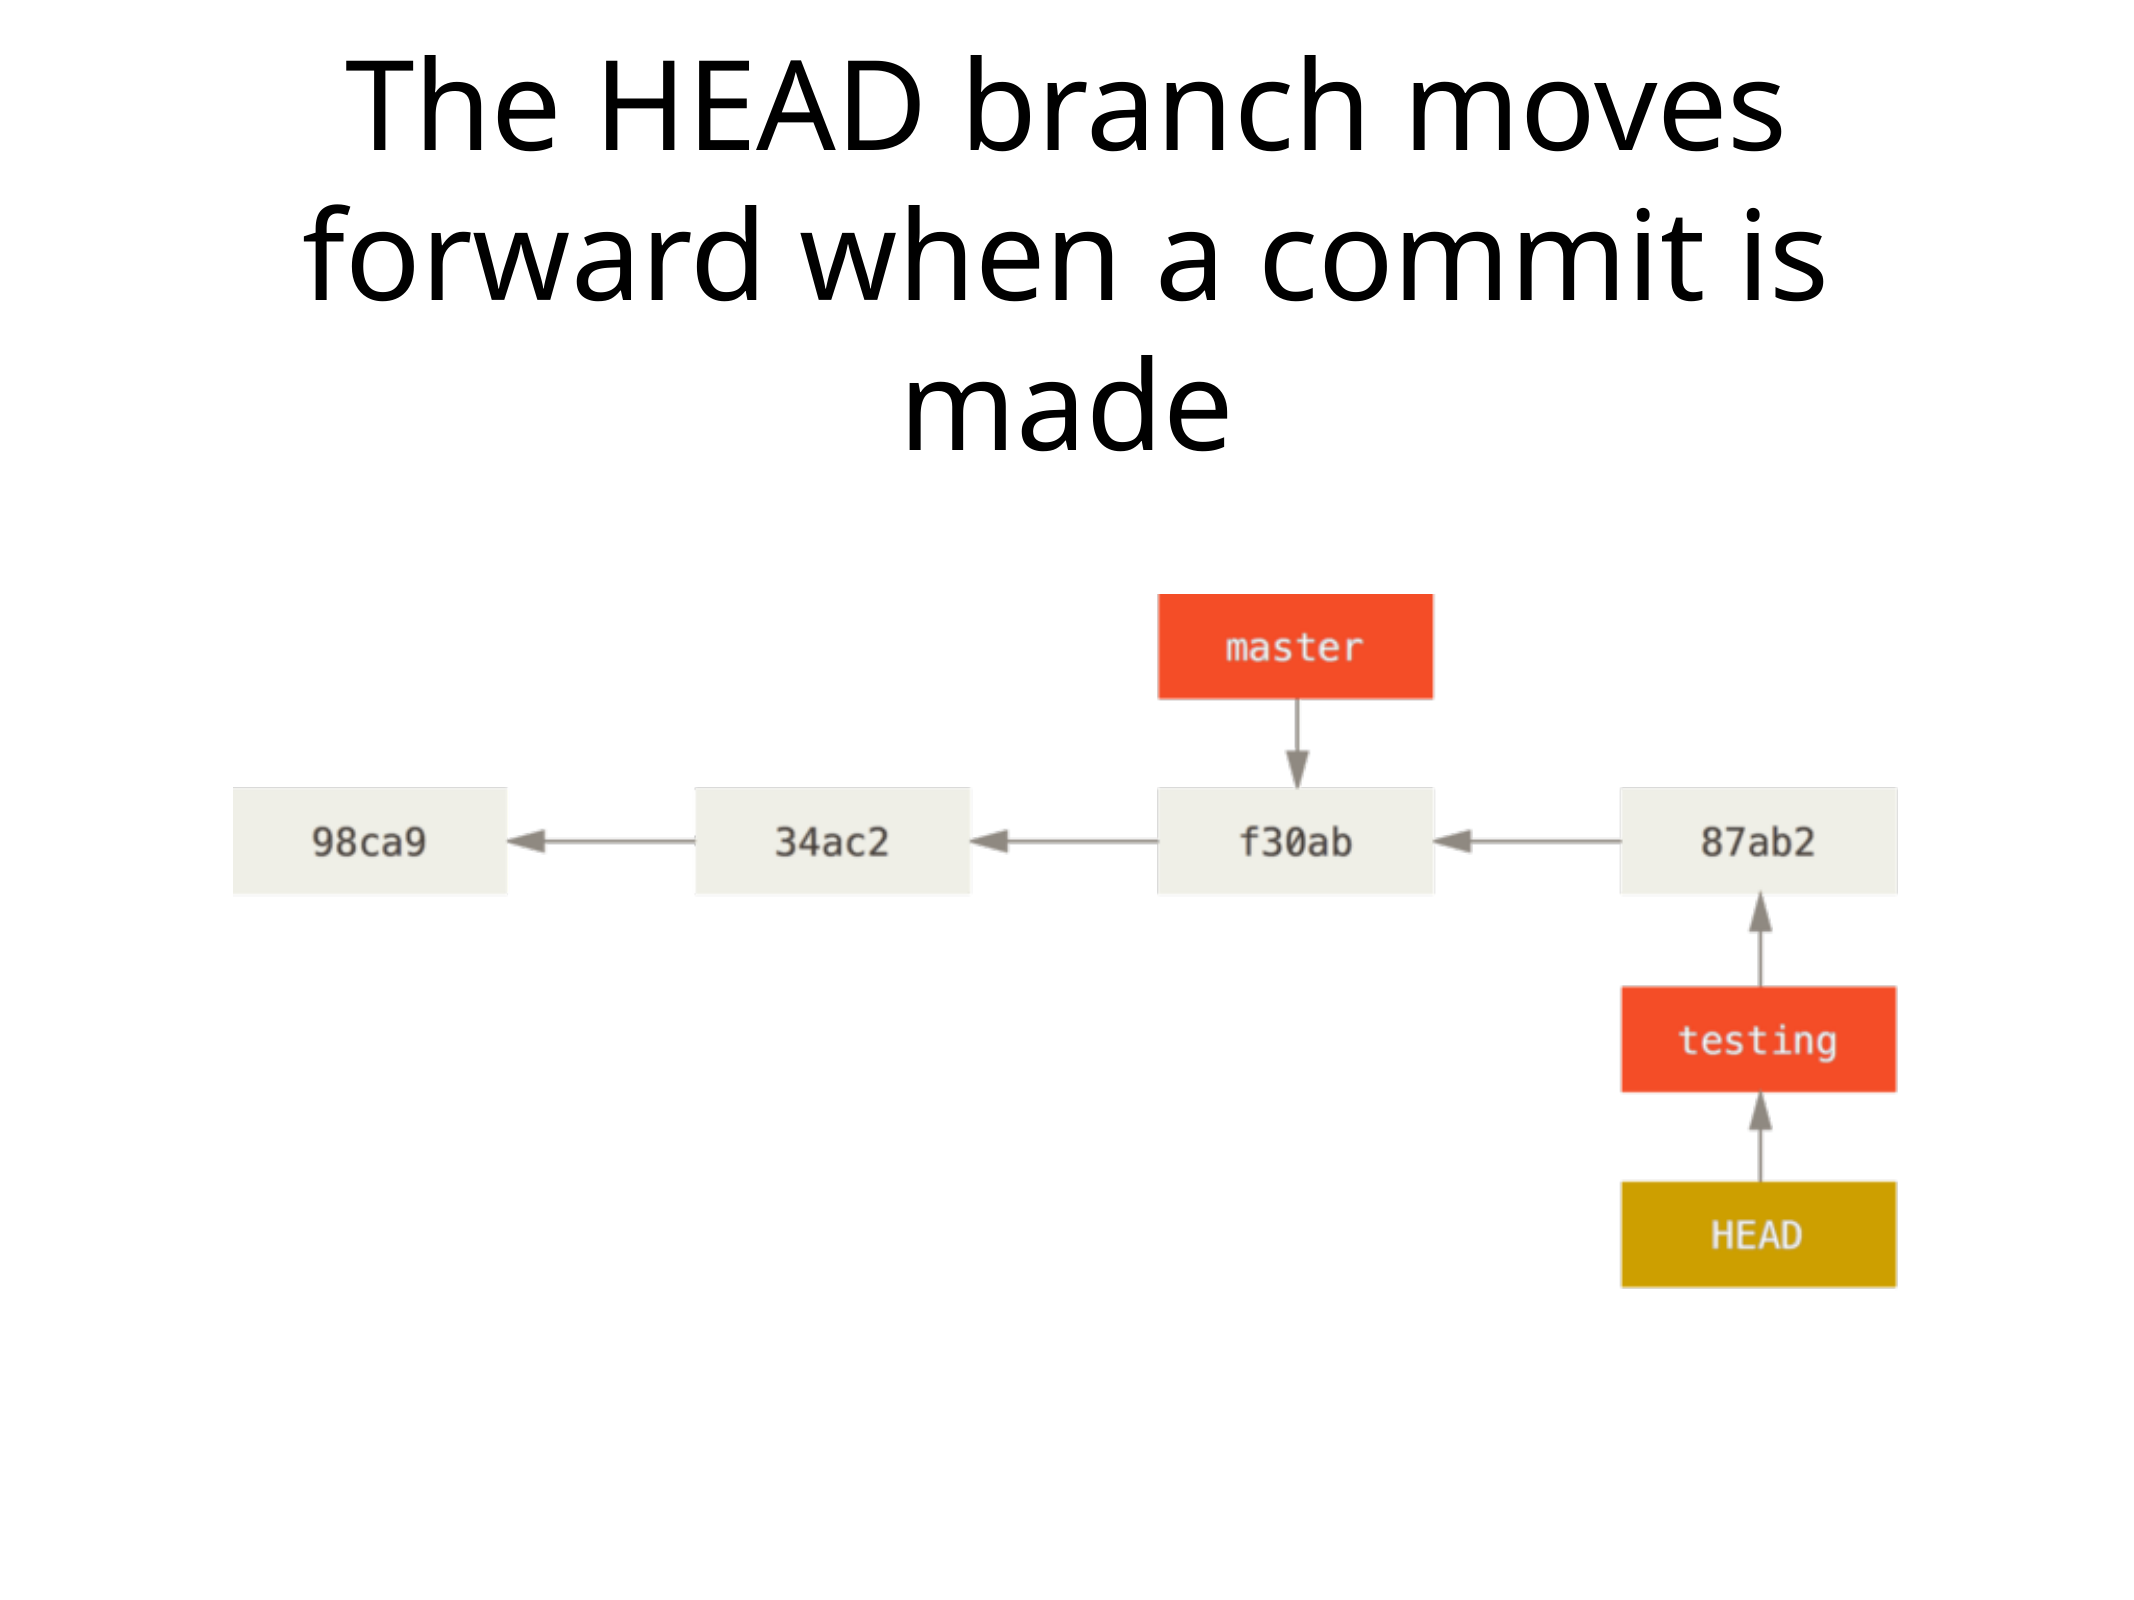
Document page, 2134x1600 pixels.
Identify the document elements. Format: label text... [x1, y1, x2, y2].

title The HEAD branch moves forward when a commit is made [155, 72, 1978, 428]
picture [233, 594, 1901, 1291]
